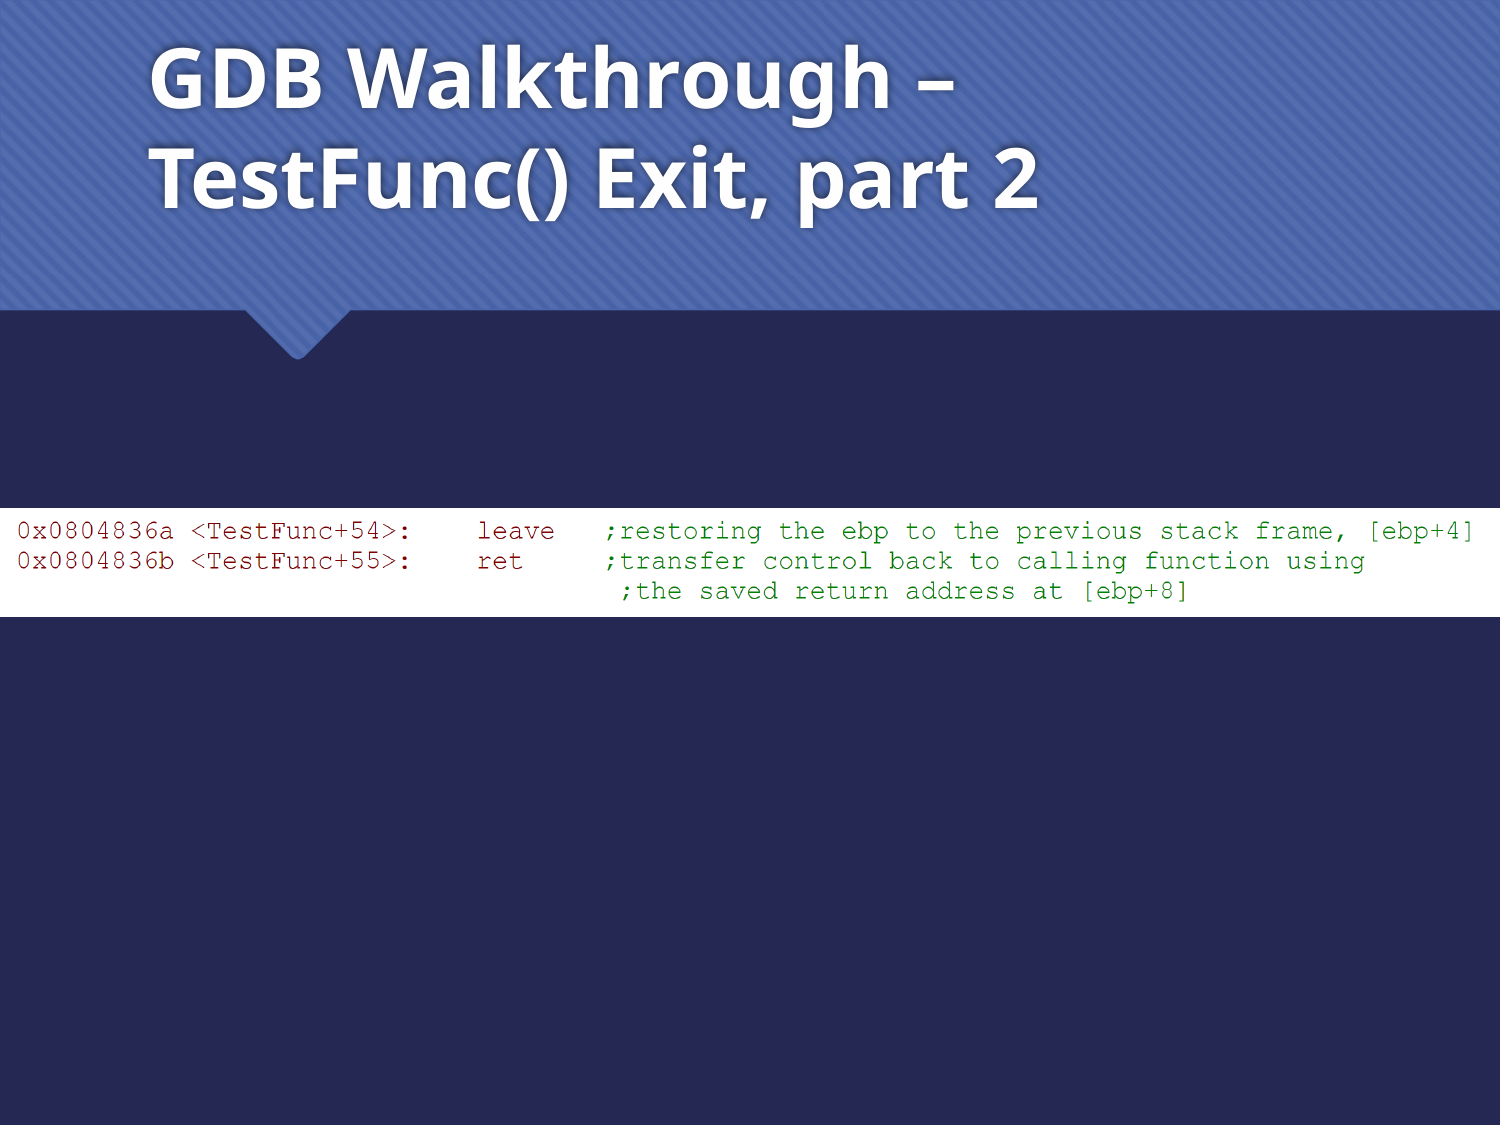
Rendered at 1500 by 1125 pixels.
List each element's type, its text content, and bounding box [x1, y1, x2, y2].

title GDB Walkthrough – TestFunc() Exit, part 2 [132, 73, 1368, 233]
picture [0, 508, 1500, 617]
